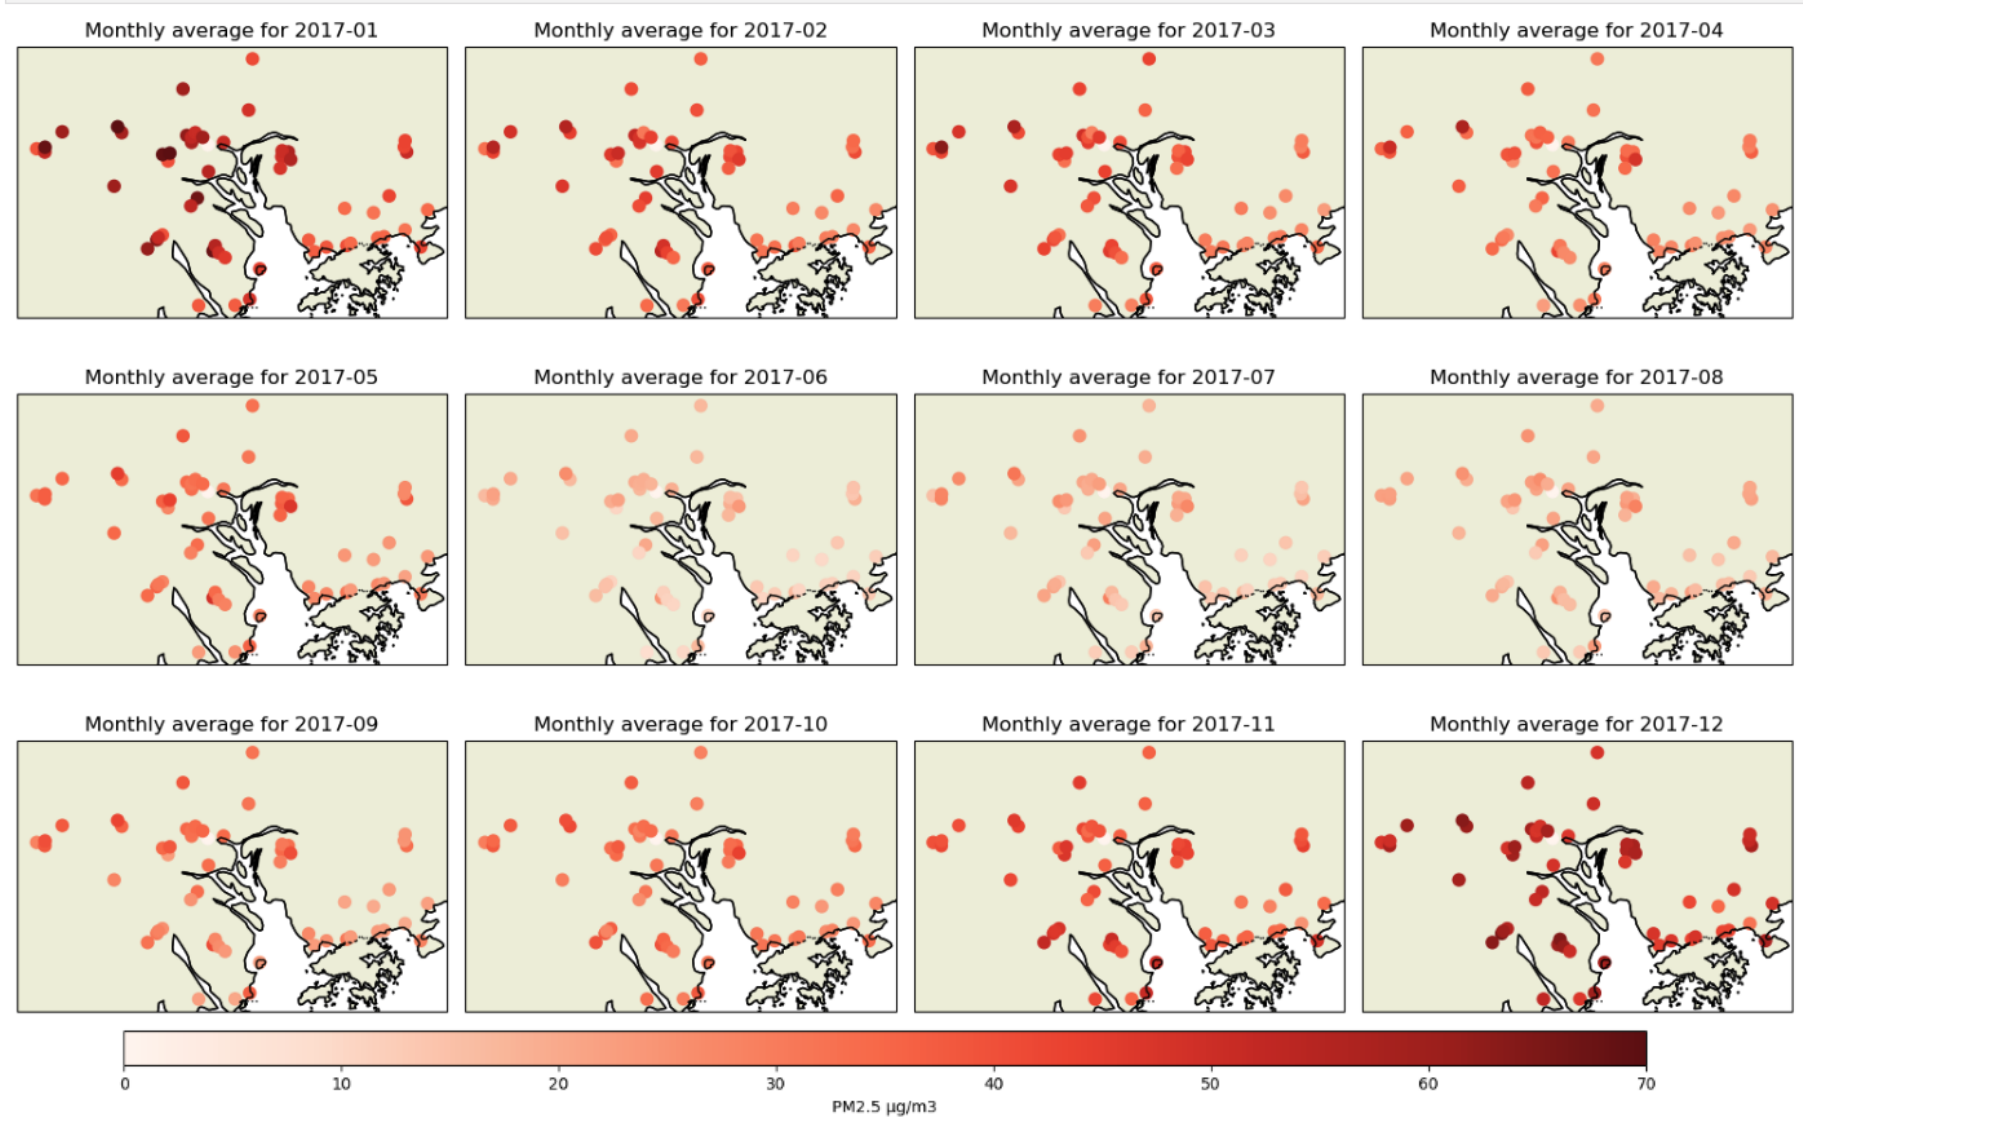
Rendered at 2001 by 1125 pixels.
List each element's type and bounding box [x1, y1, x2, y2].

picture [105, 1026, 1668, 1125]
list [0, 0, 1803, 1026]
